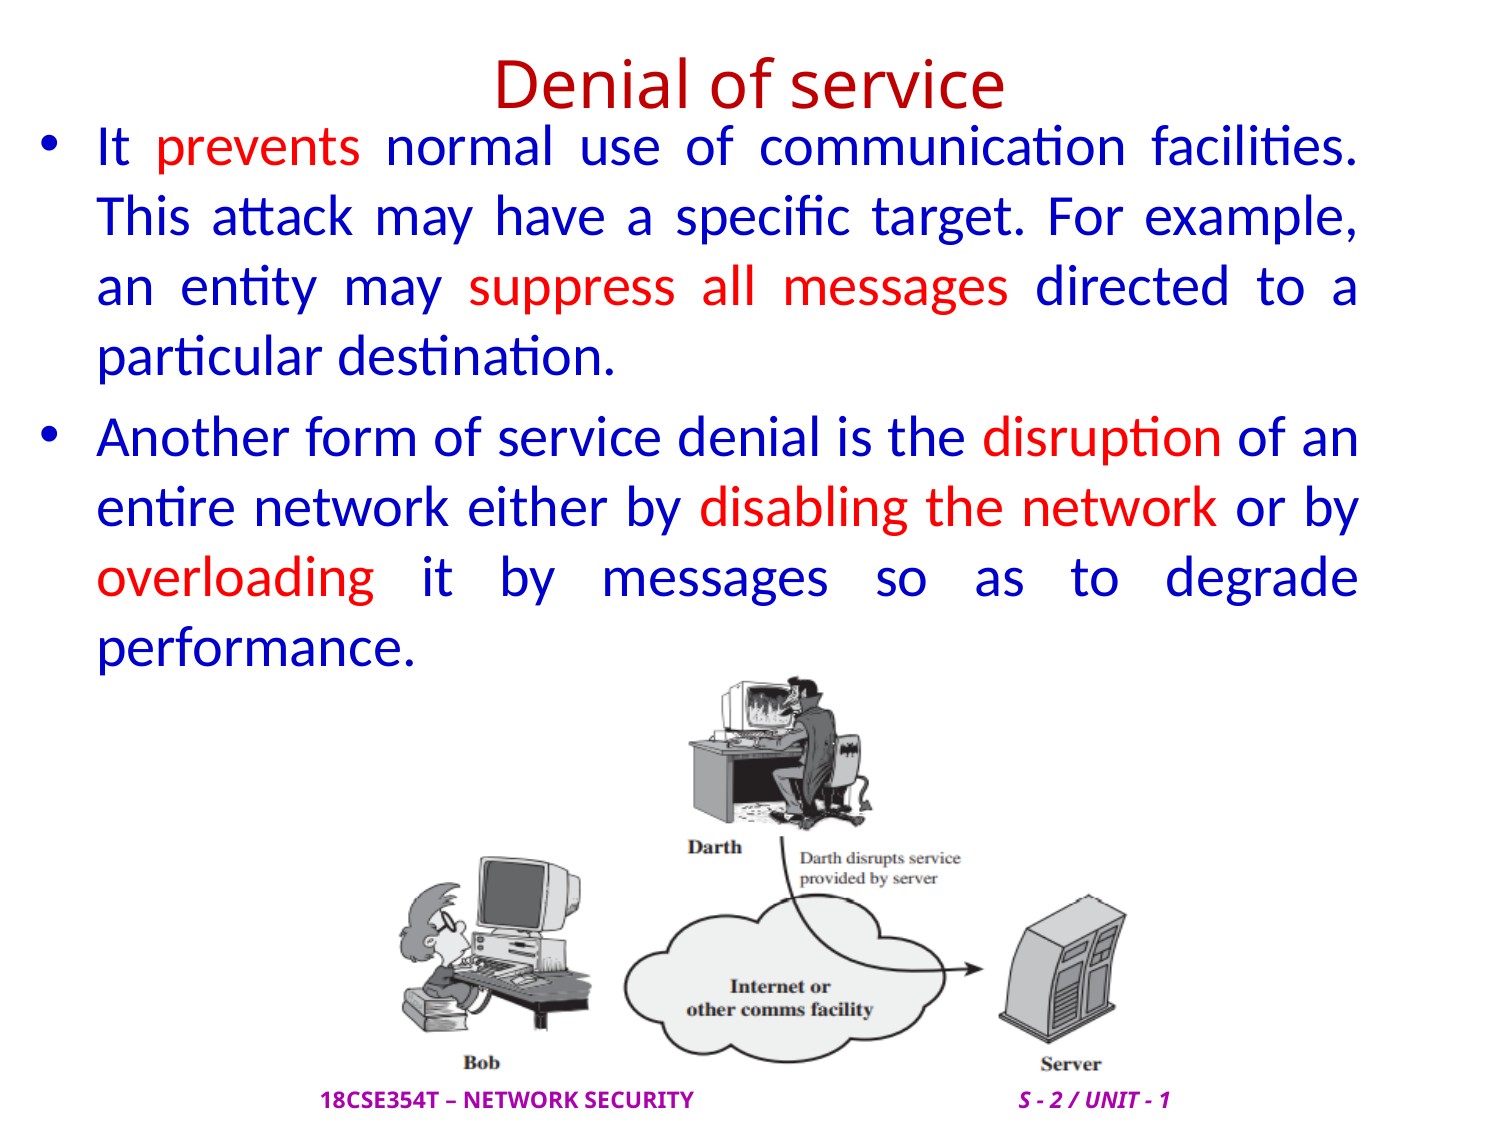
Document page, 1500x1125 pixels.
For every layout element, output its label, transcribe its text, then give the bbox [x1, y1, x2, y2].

text_box 18CSE354T – NETWORK SECURITY S - 2 / UNIT - 1 [112, 1074, 1500, 1125]
list It prevents normal use of communication facilities. This attack may have a specific target. For example, an entity may suppress all messages directed to a particular destination. Another form of service denial is the disruption of an entire network either by disabling the network or by overloading it by messages so as to degrade performance. [24, 99, 1375, 943]
title Denial of service [75, 22, 1425, 141]
picture [346, 674, 1154, 1099]
